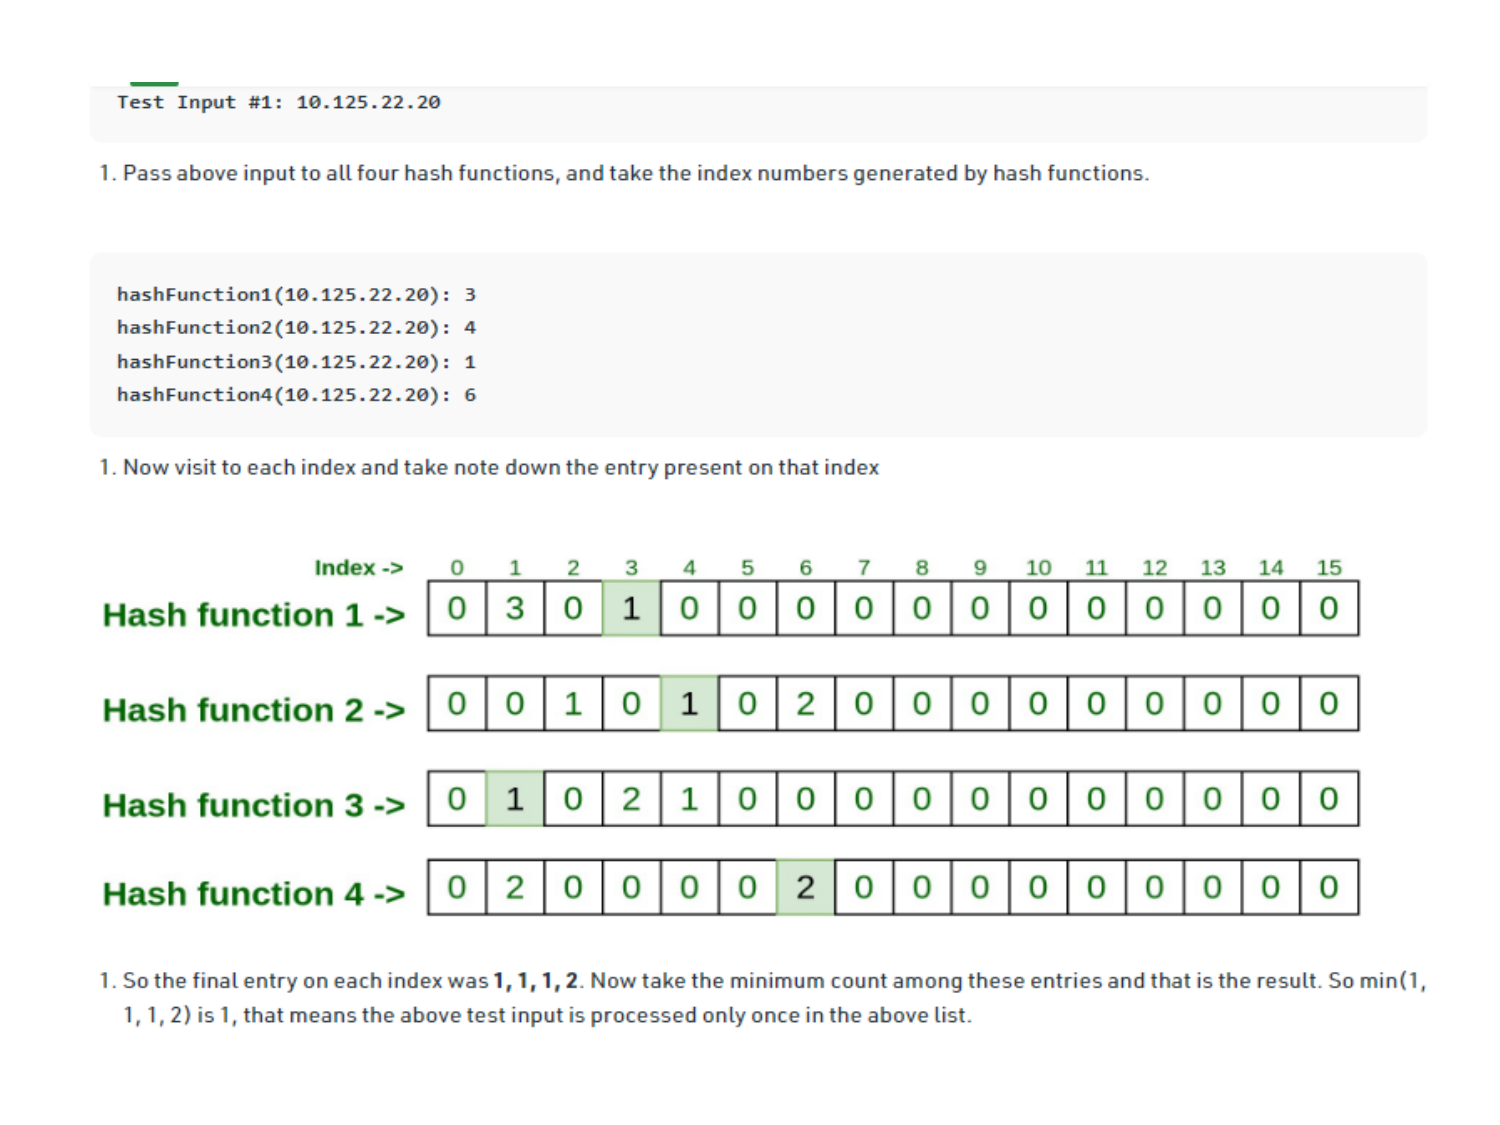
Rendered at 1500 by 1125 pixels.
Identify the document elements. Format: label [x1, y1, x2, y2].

picture [87, 82, 1438, 1043]
